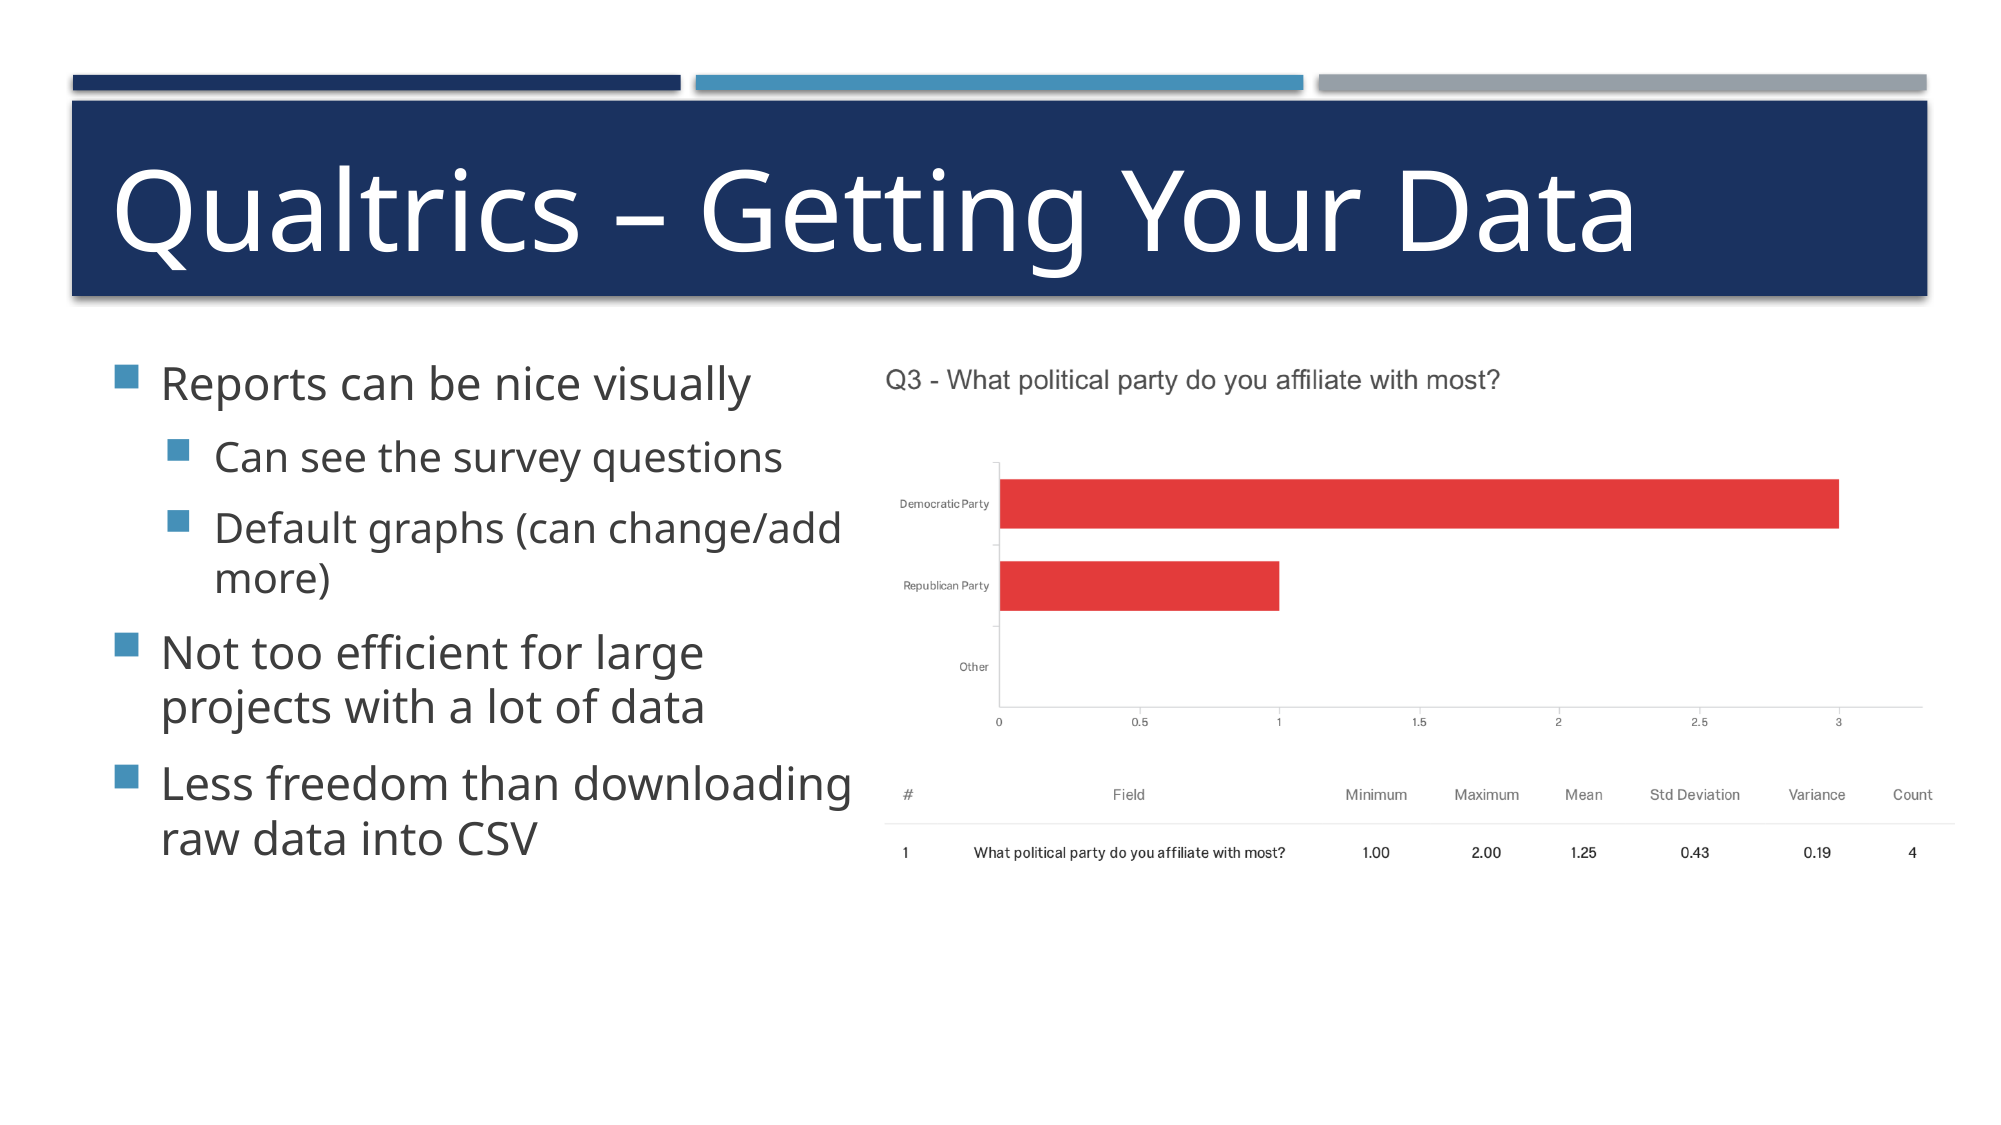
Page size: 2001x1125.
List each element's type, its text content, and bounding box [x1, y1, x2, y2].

list Reports can be nice visually Can see the survey questions Default graphs (can change/add more) Not too efficient for large projects with a lot of data Less freedom than downloading raw data into CSV [95, 347, 875, 927]
picture [873, 346, 1956, 879]
title Qualtrics – Getting Your Data [95, 115, 1905, 282]
